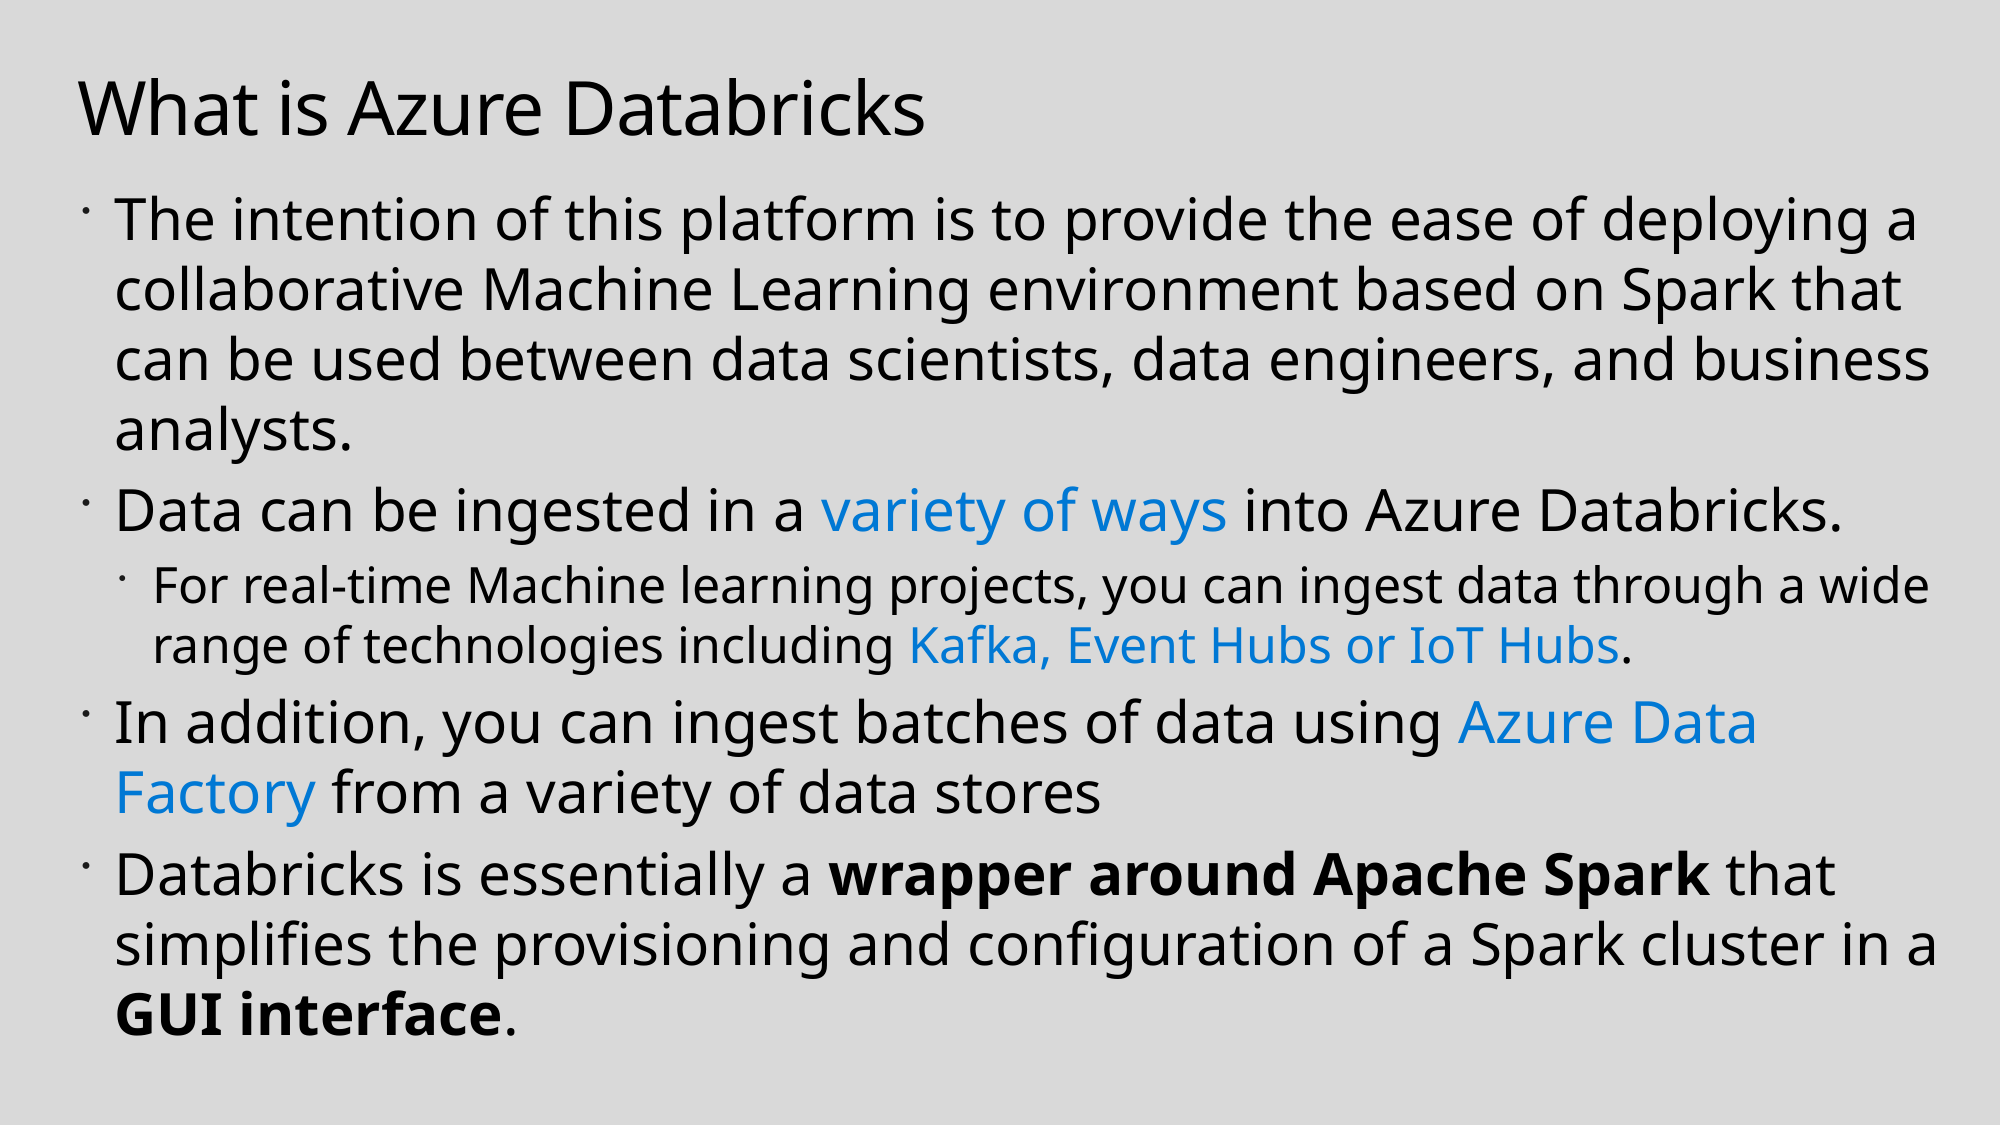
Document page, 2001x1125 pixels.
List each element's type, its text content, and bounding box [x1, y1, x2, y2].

title What is Azure Databricks [77, 60, 1885, 152]
list The intention of this platform is to provide the ease of deploying a collaborative Machine Learning environment based on Spark that can be used between data scientists, data engineers, and business analysts. Data can be ingested in a variety of ways into Azure Databricks. For real-time Machine learning projects, you can ingest data through a wide range of technologies including Kafka, Event Hubs or IoT Hubs. In addition, you can ingest batches of data using Azure Data Factory from a variety of data stores Databricks is essentially a wrapper around Apache Spark that simplifies the provisioning and configuration of a Spark cluster in a GUI interface. [77, 181, 1952, 923]
